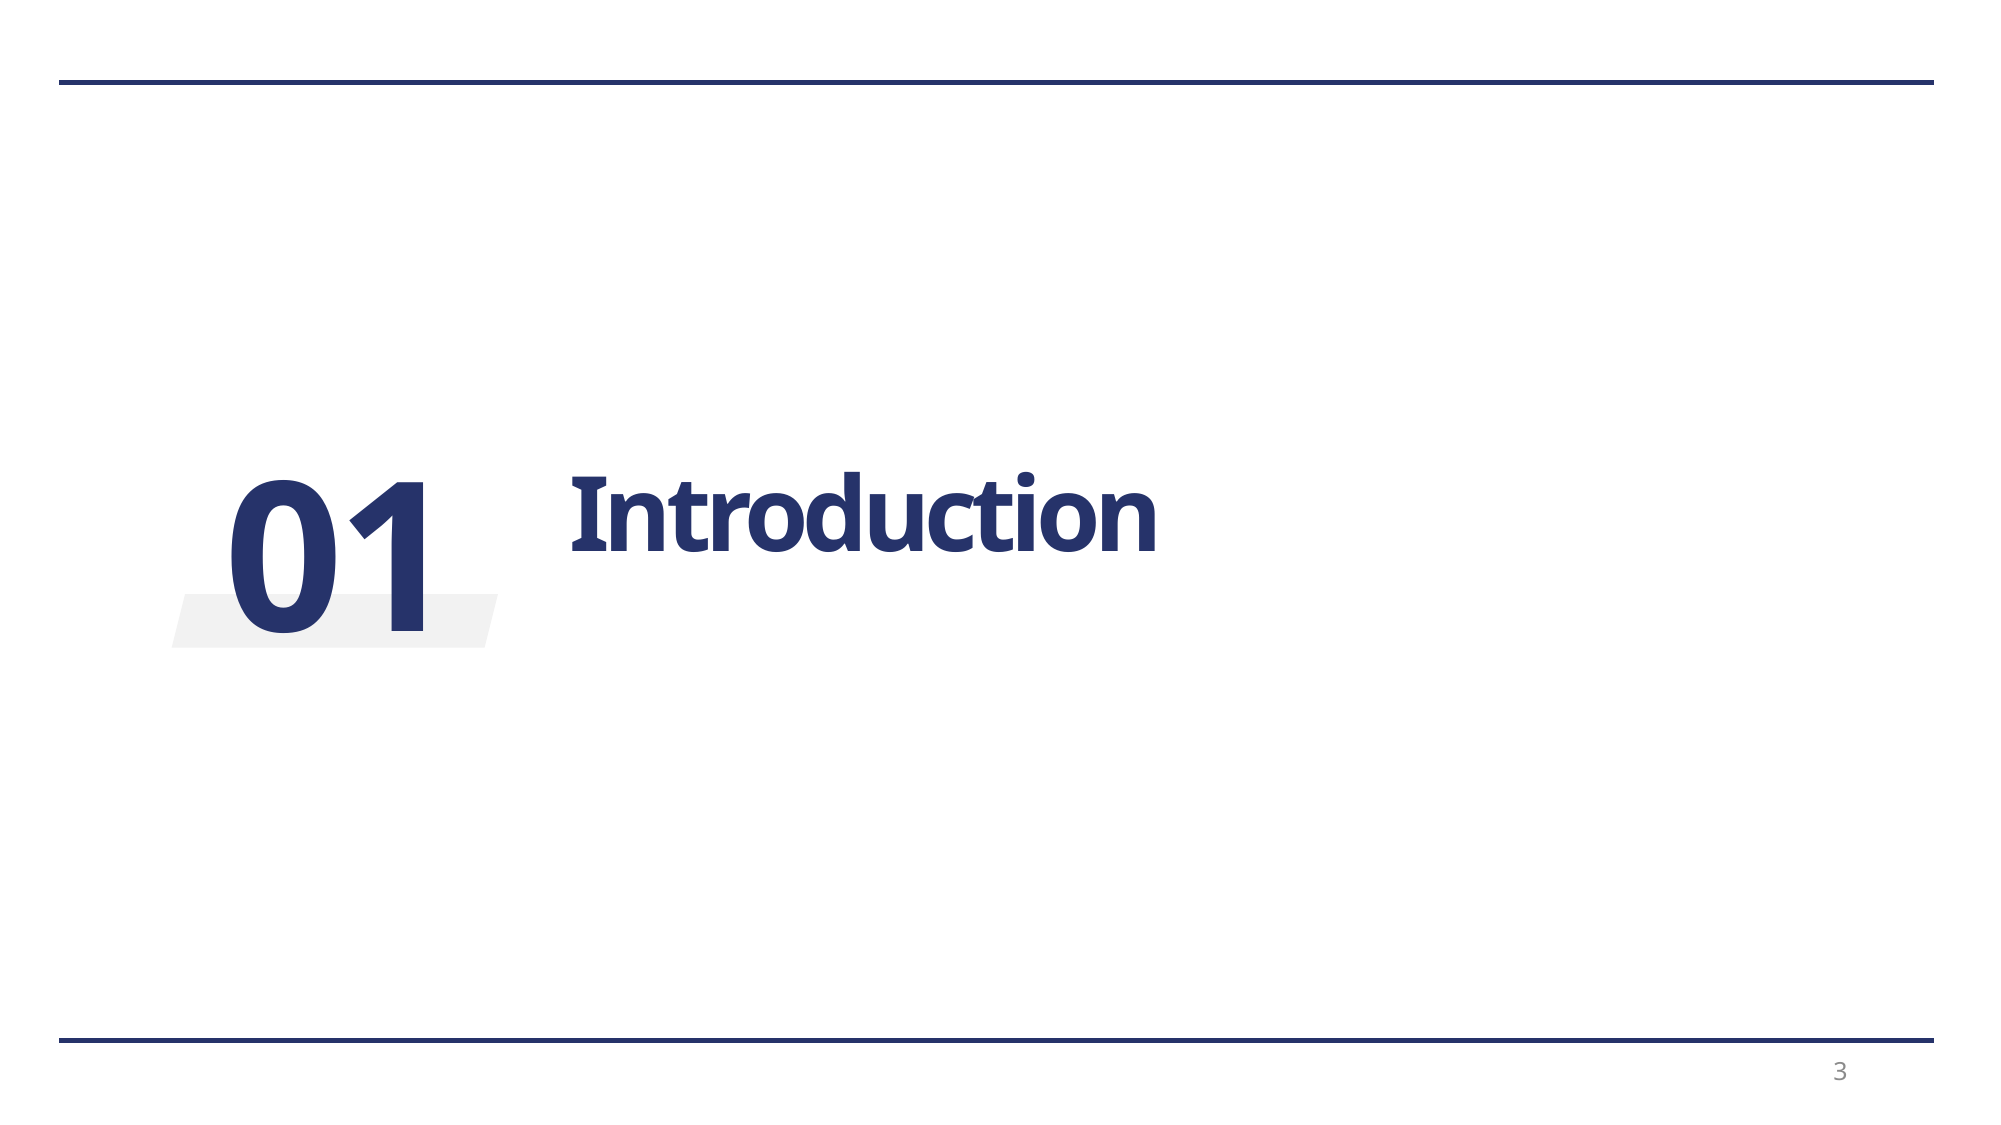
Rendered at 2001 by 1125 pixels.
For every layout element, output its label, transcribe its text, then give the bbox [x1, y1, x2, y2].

title Introduction [554, 422, 1760, 582]
list 01 [173, 443, 509, 661]
slide_number 3 [1412, 1042, 1863, 1103]
